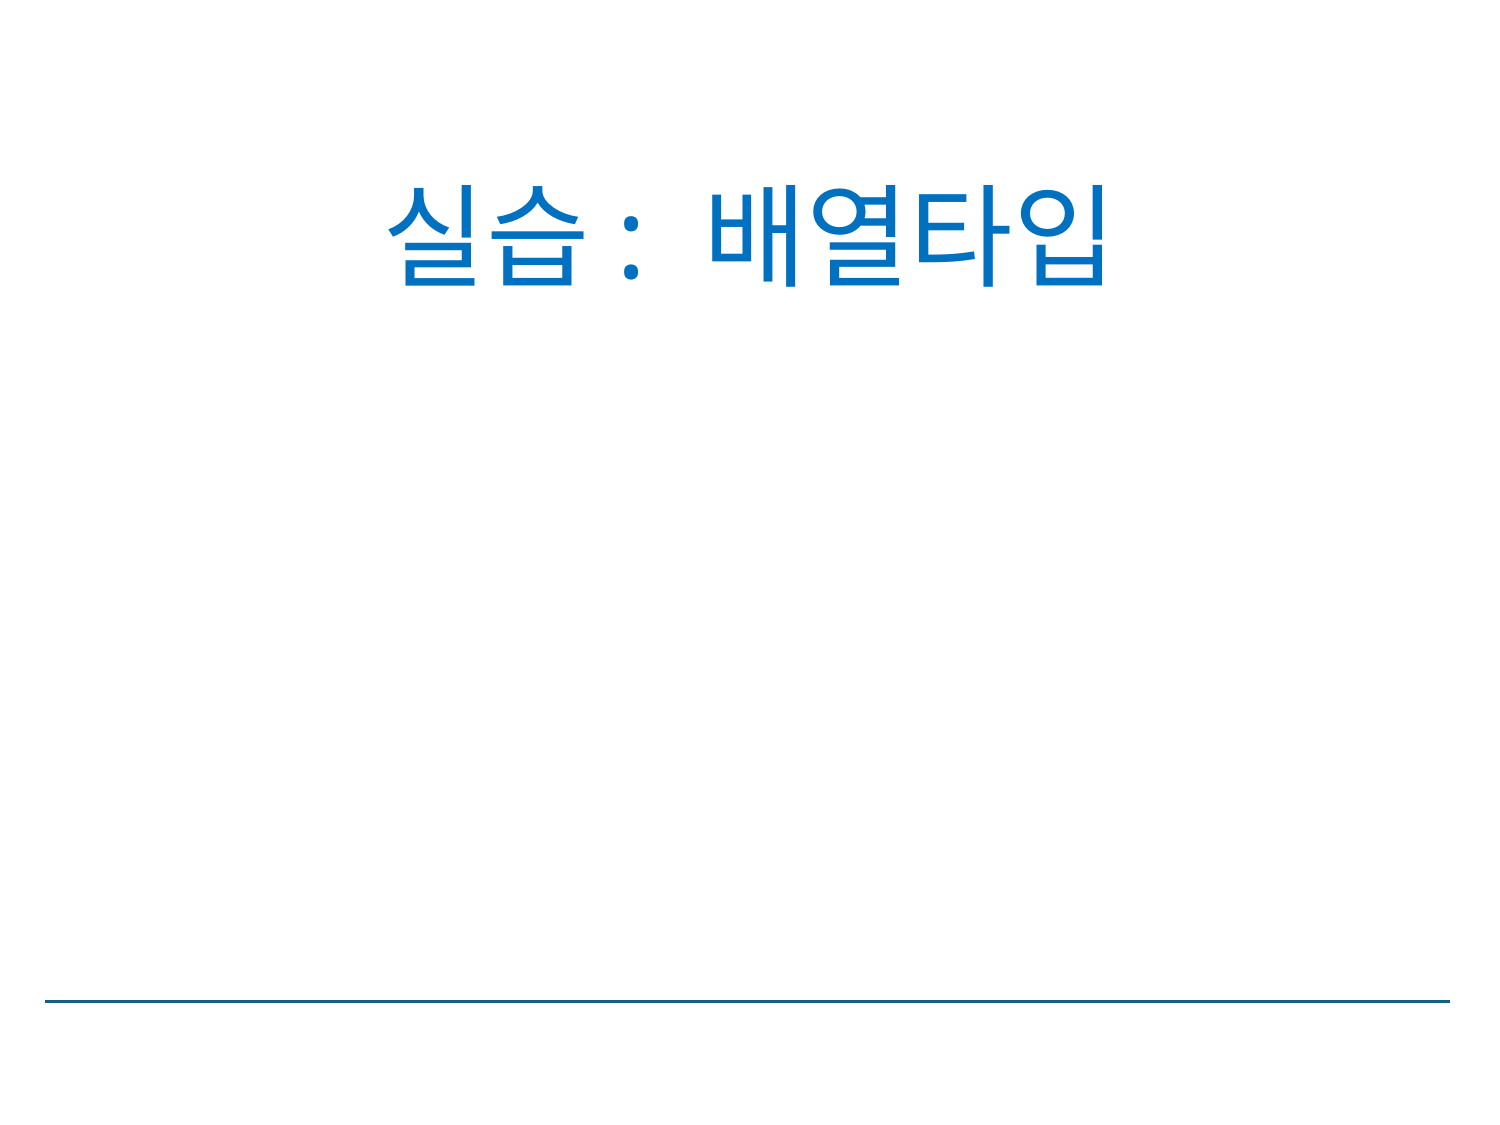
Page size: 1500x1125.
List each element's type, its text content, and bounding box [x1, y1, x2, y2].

title 실습: 배열타입 [0, 66, 1500, 311]
